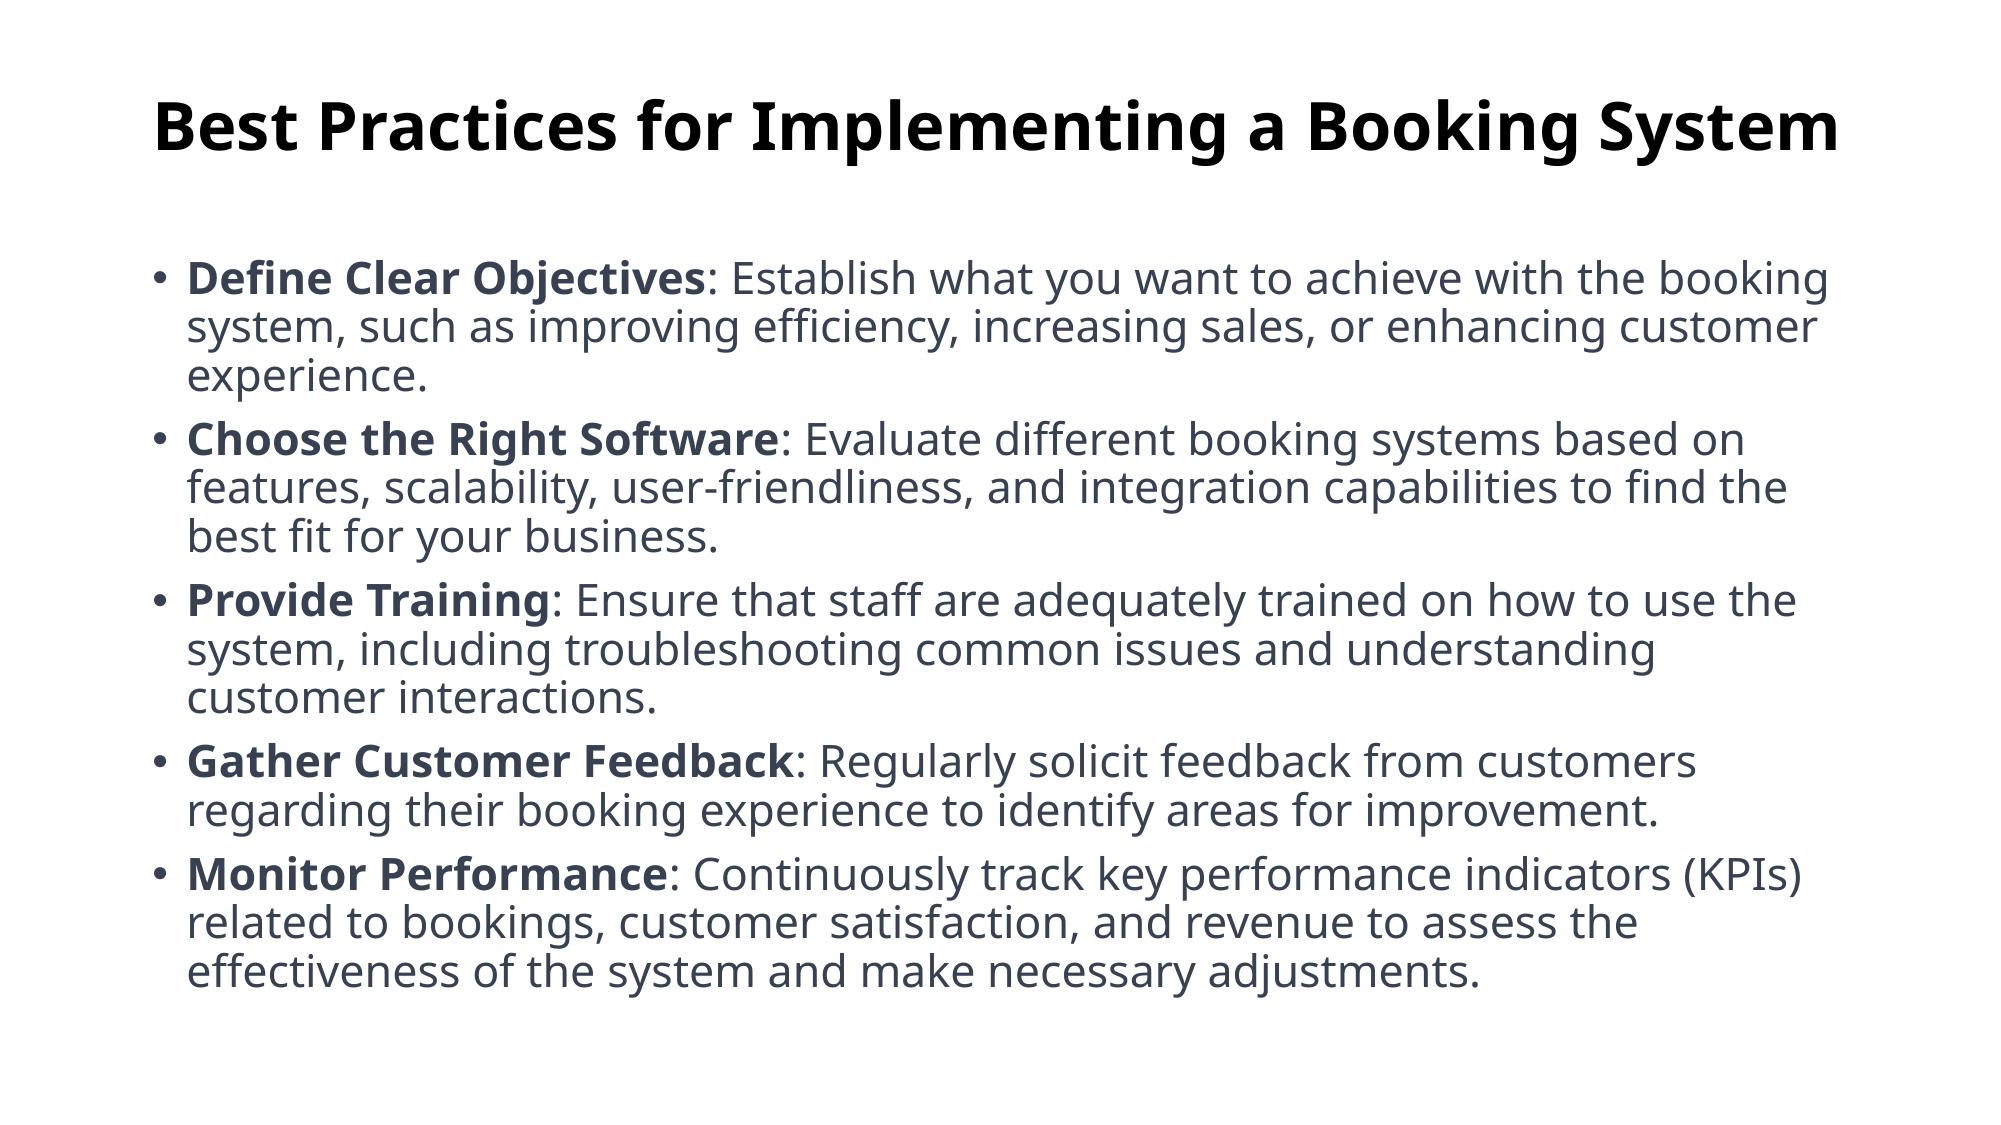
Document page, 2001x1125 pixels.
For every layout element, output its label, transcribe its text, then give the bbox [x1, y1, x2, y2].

title Best Practices for Implementing a Booking System [137, 59, 1863, 248]
list Define Clear Objectives: Establish what you want to achieve with the booking system, such as improving efficiency, increasing sales, or enhancing customer experience. Choose the Right Software: Evaluate different booking systems based on features, scalability, user-friendliness, and integration capabilities to find the best fit for your business. Provide Training: Ensure that staff are adequately trained on how to use the system, including troubleshooting common issues and understanding customer interactions. Gather Customer Feedback: Regularly solicit feedback from customers regarding their booking experience to identify areas for improvement. Monitor Performance: Continuously track key performance indicators (KPIs) related to bookings, customer satisfaction, and revenue to assess the effectiveness of the system and make necessary adjustments. [137, 248, 1863, 1014]
